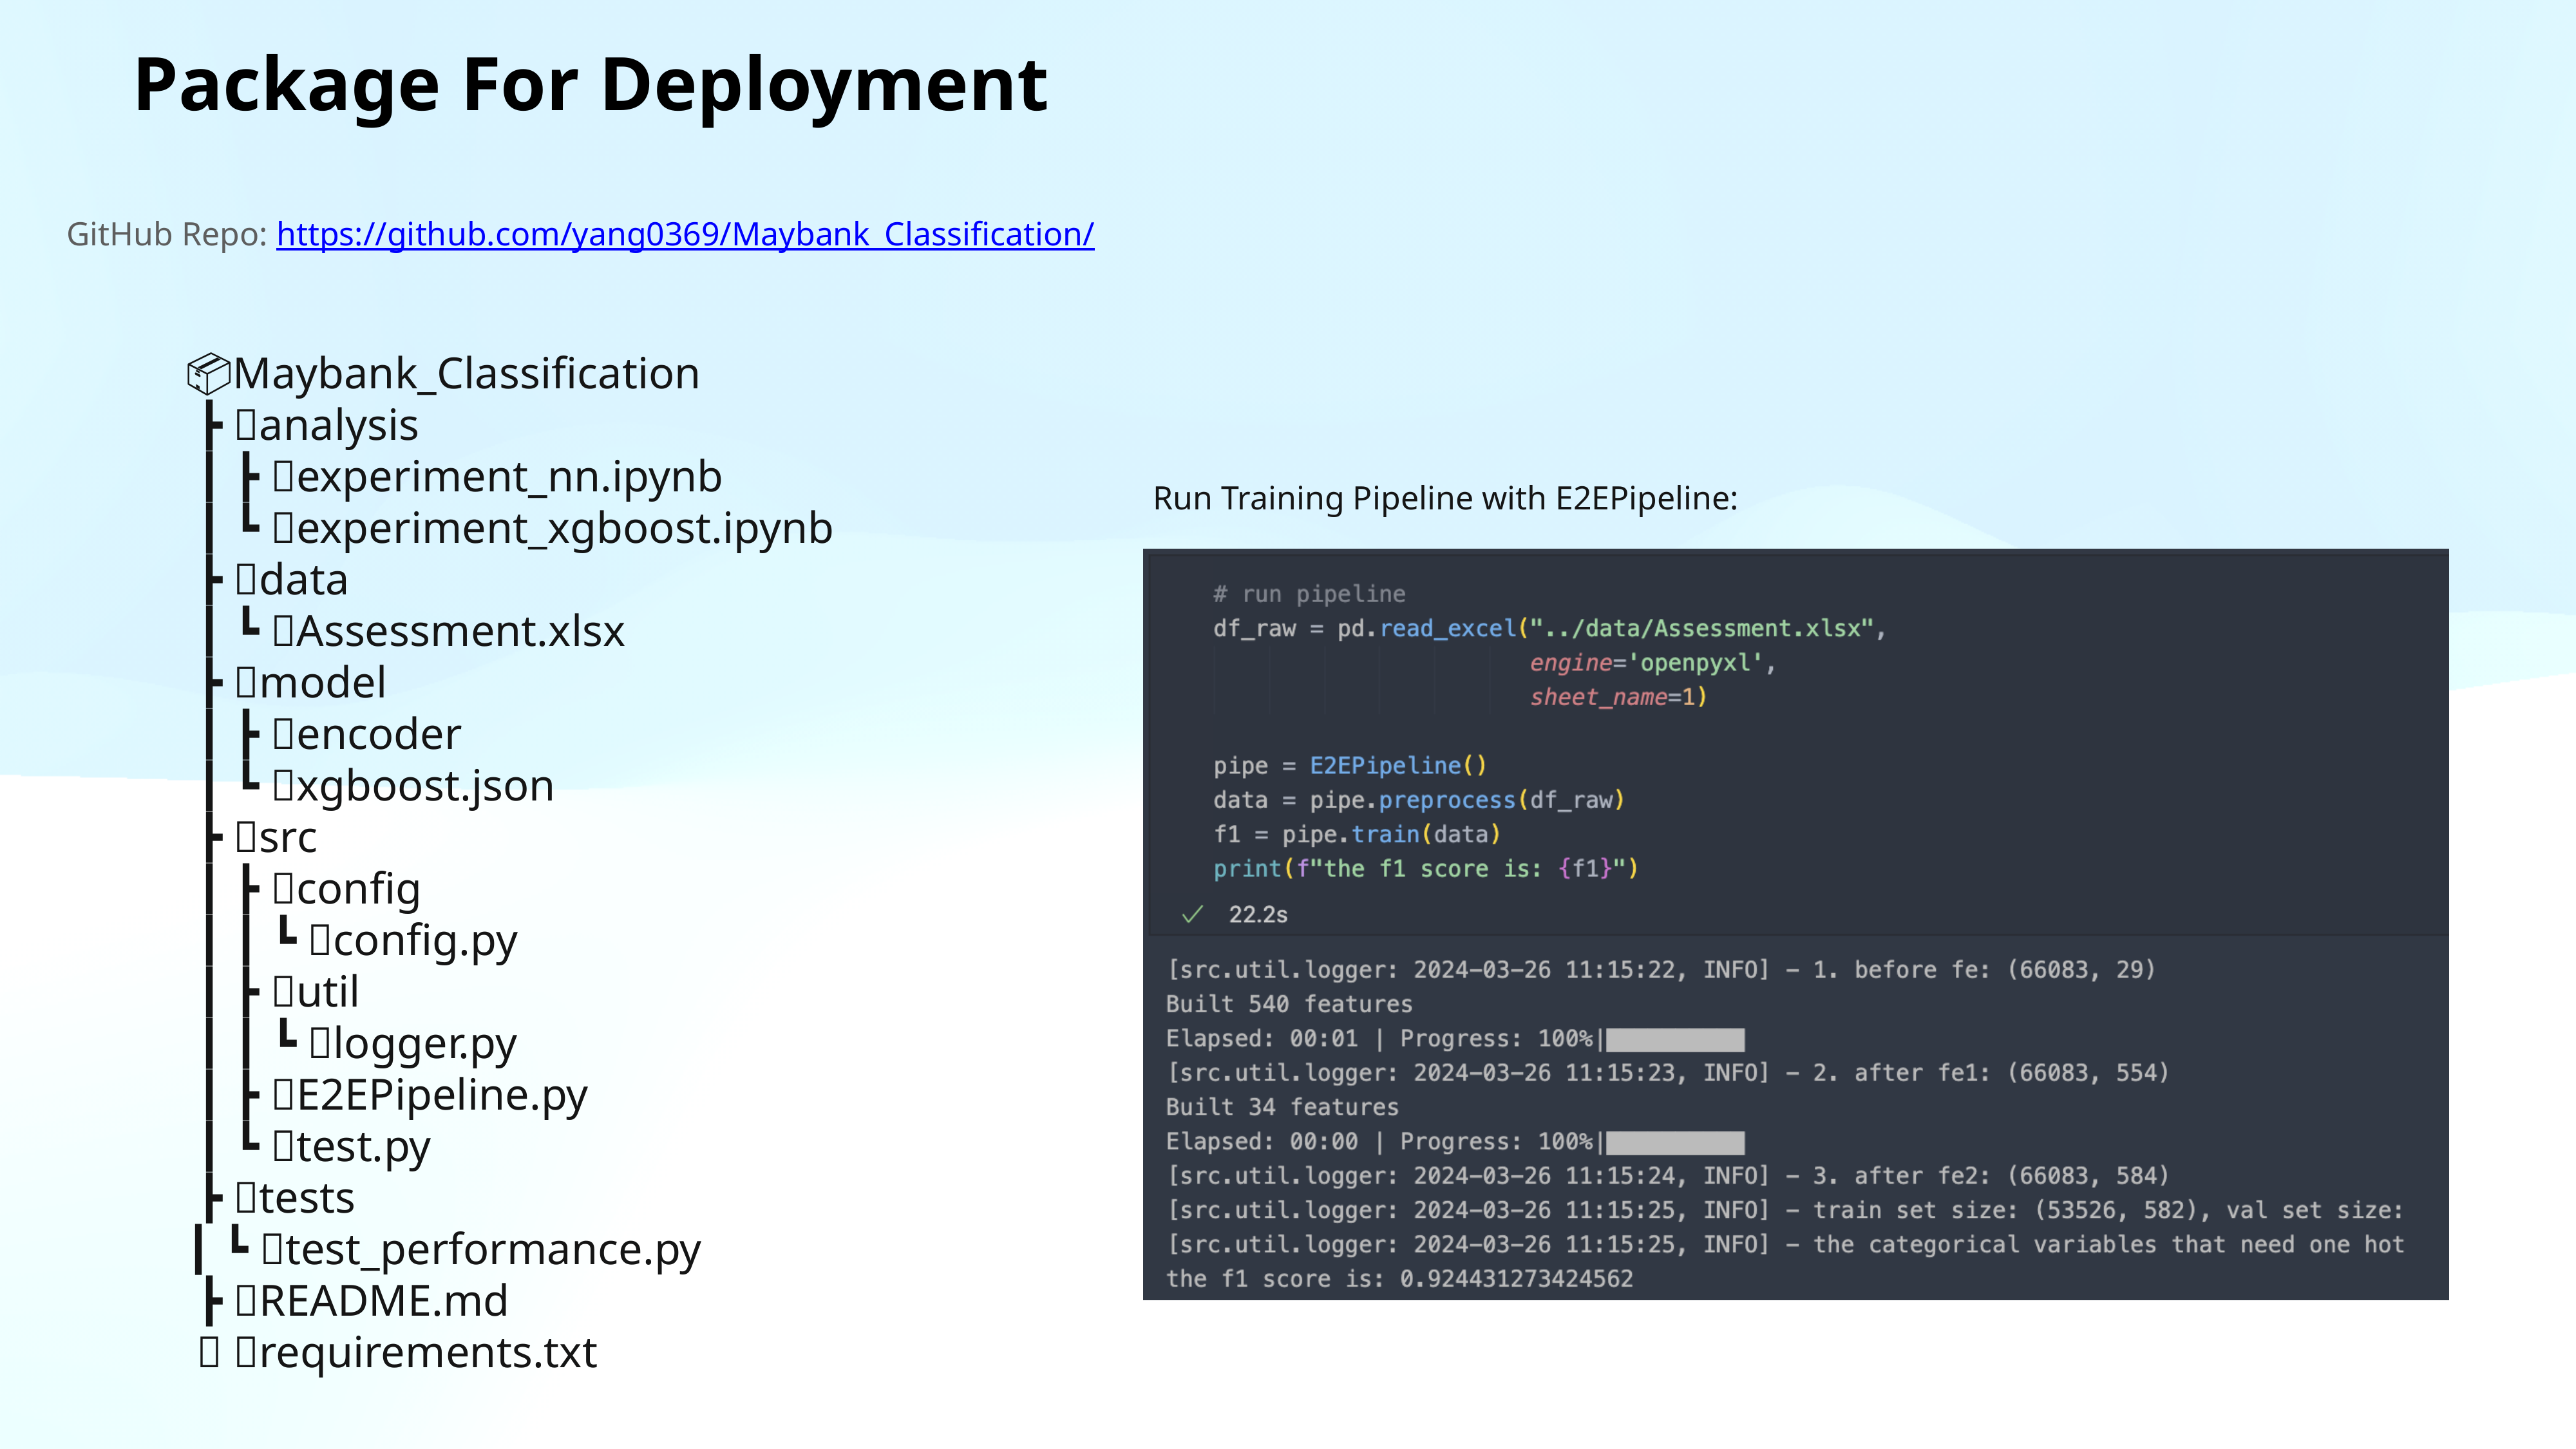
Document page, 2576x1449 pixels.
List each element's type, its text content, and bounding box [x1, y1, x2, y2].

text_box Run Training Pipeline with E2EPipeline: [1143, 472, 2033, 521]
picture [0, 0, 2576, 1449]
text_box Package For Deployment [127, 32, 2449, 131]
text_box 📦Maybank_Classification ┣ 📂analysis ┃ ┣ 📜experiment_nn.ipynb ┃ ┗ 📜experiment_xgboost.ipynb ┣ 📂data ┃ ┗ 📜Assessment.xlsx ┣ 📂model ┃ ┣ 📜encoder ┃ ┗ 📜xgboost.json ┣ 📂src ┃ ┣ 📂config ┃ ┃ ┗ 📜config.py ┃ ┣ 📂util ┃ ┃ ┗ 📜logger.py ┃ ┣ 📜E2EPipeline.py ┃ ┗ 📜test.py ┣ 📂tests ┃ ┗ 📜test_performance.py ┣ 📜README.md ┗ 📜requirements.txt [180, 340, 1036, 1381]
text_box GitHub Repo: https://github.com/yang0369/Maybank_Classification/ [0, 208, 1229, 262]
